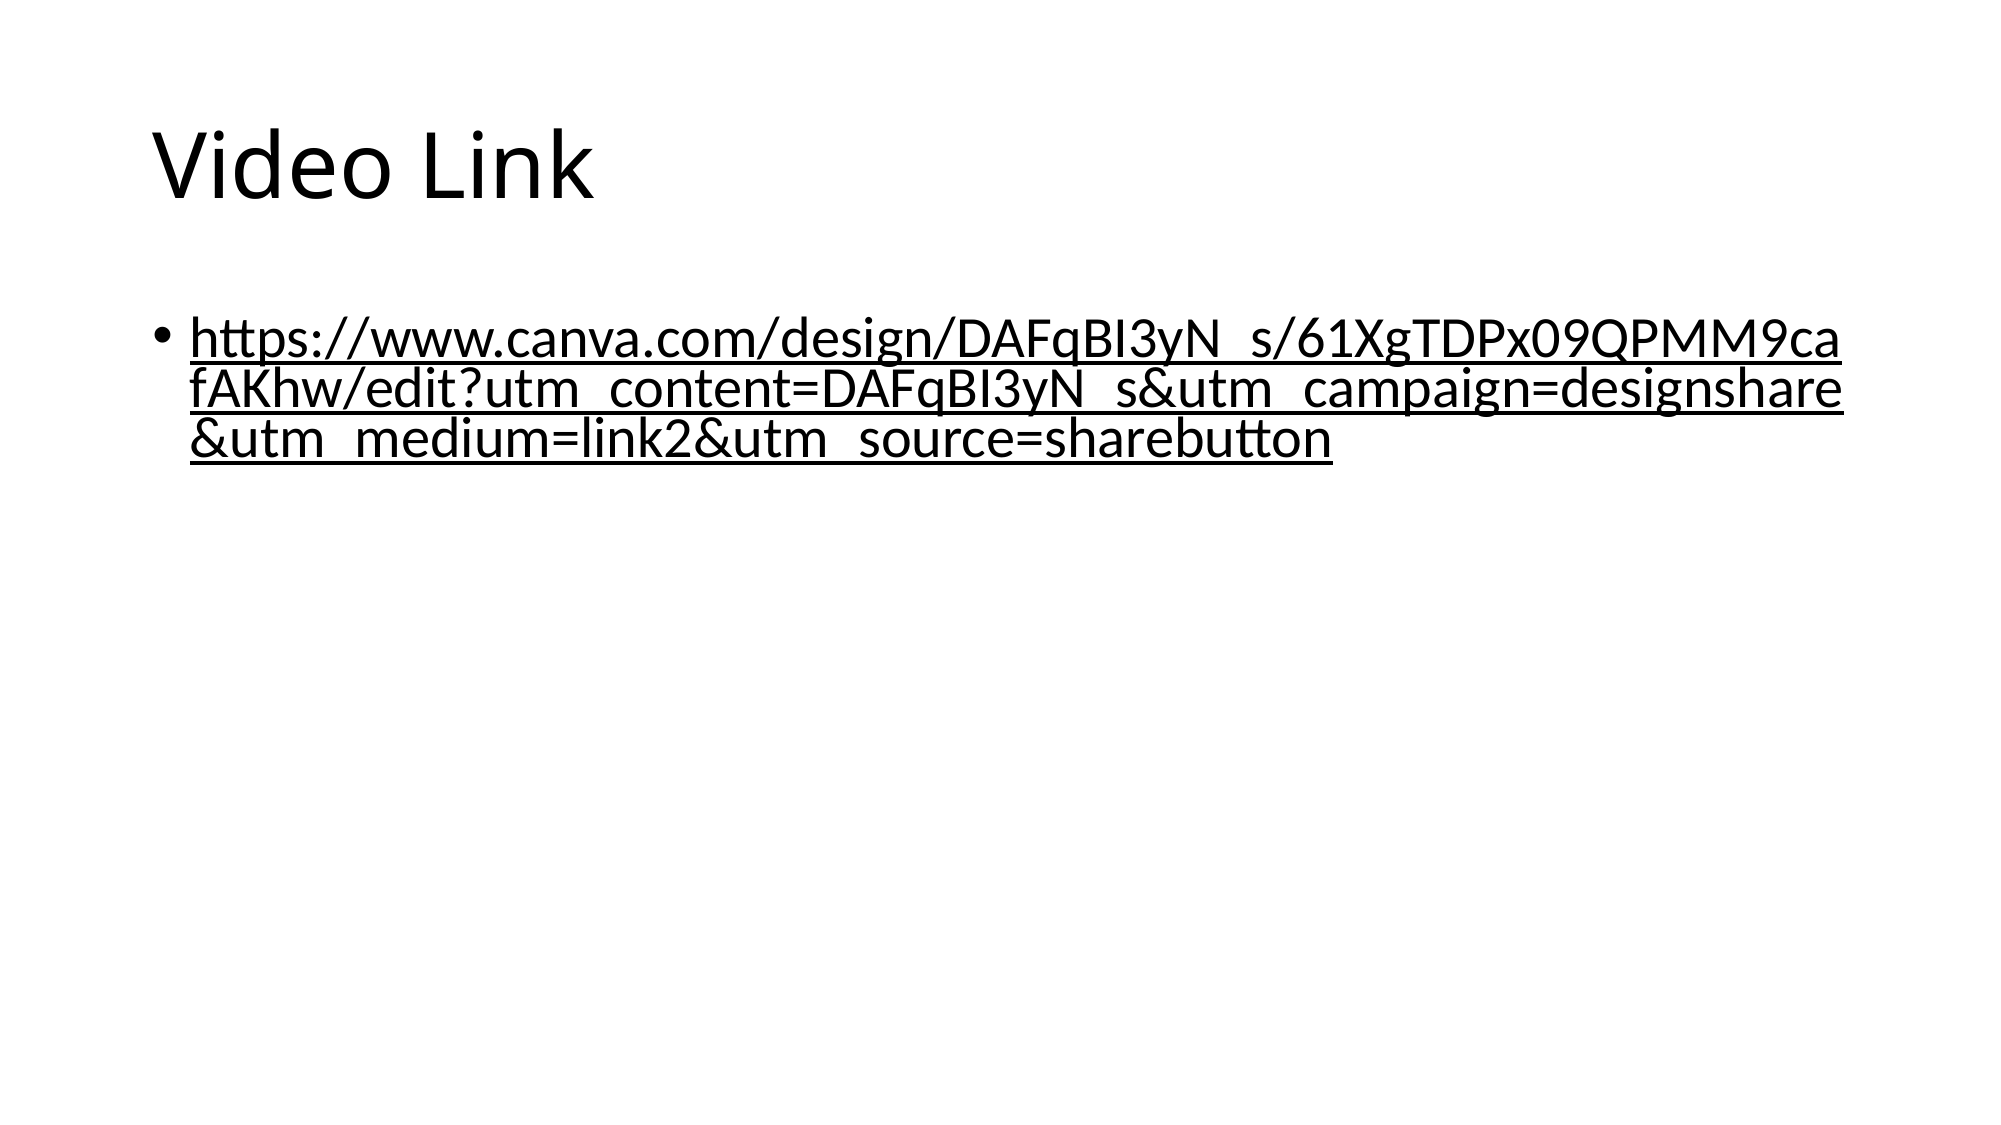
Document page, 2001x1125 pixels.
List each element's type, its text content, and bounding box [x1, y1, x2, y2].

title Video Link [137, 59, 1863, 278]
list https://www.canva.com/design/DAFqBI3yN_s/61XgTDPx09QPMM9cafAKhw/edit?utm_content=DAFqBI3yN_s&utm_campaign=designshare&utm_medium=link2&utm_source=sharebutton [137, 299, 1863, 1014]
